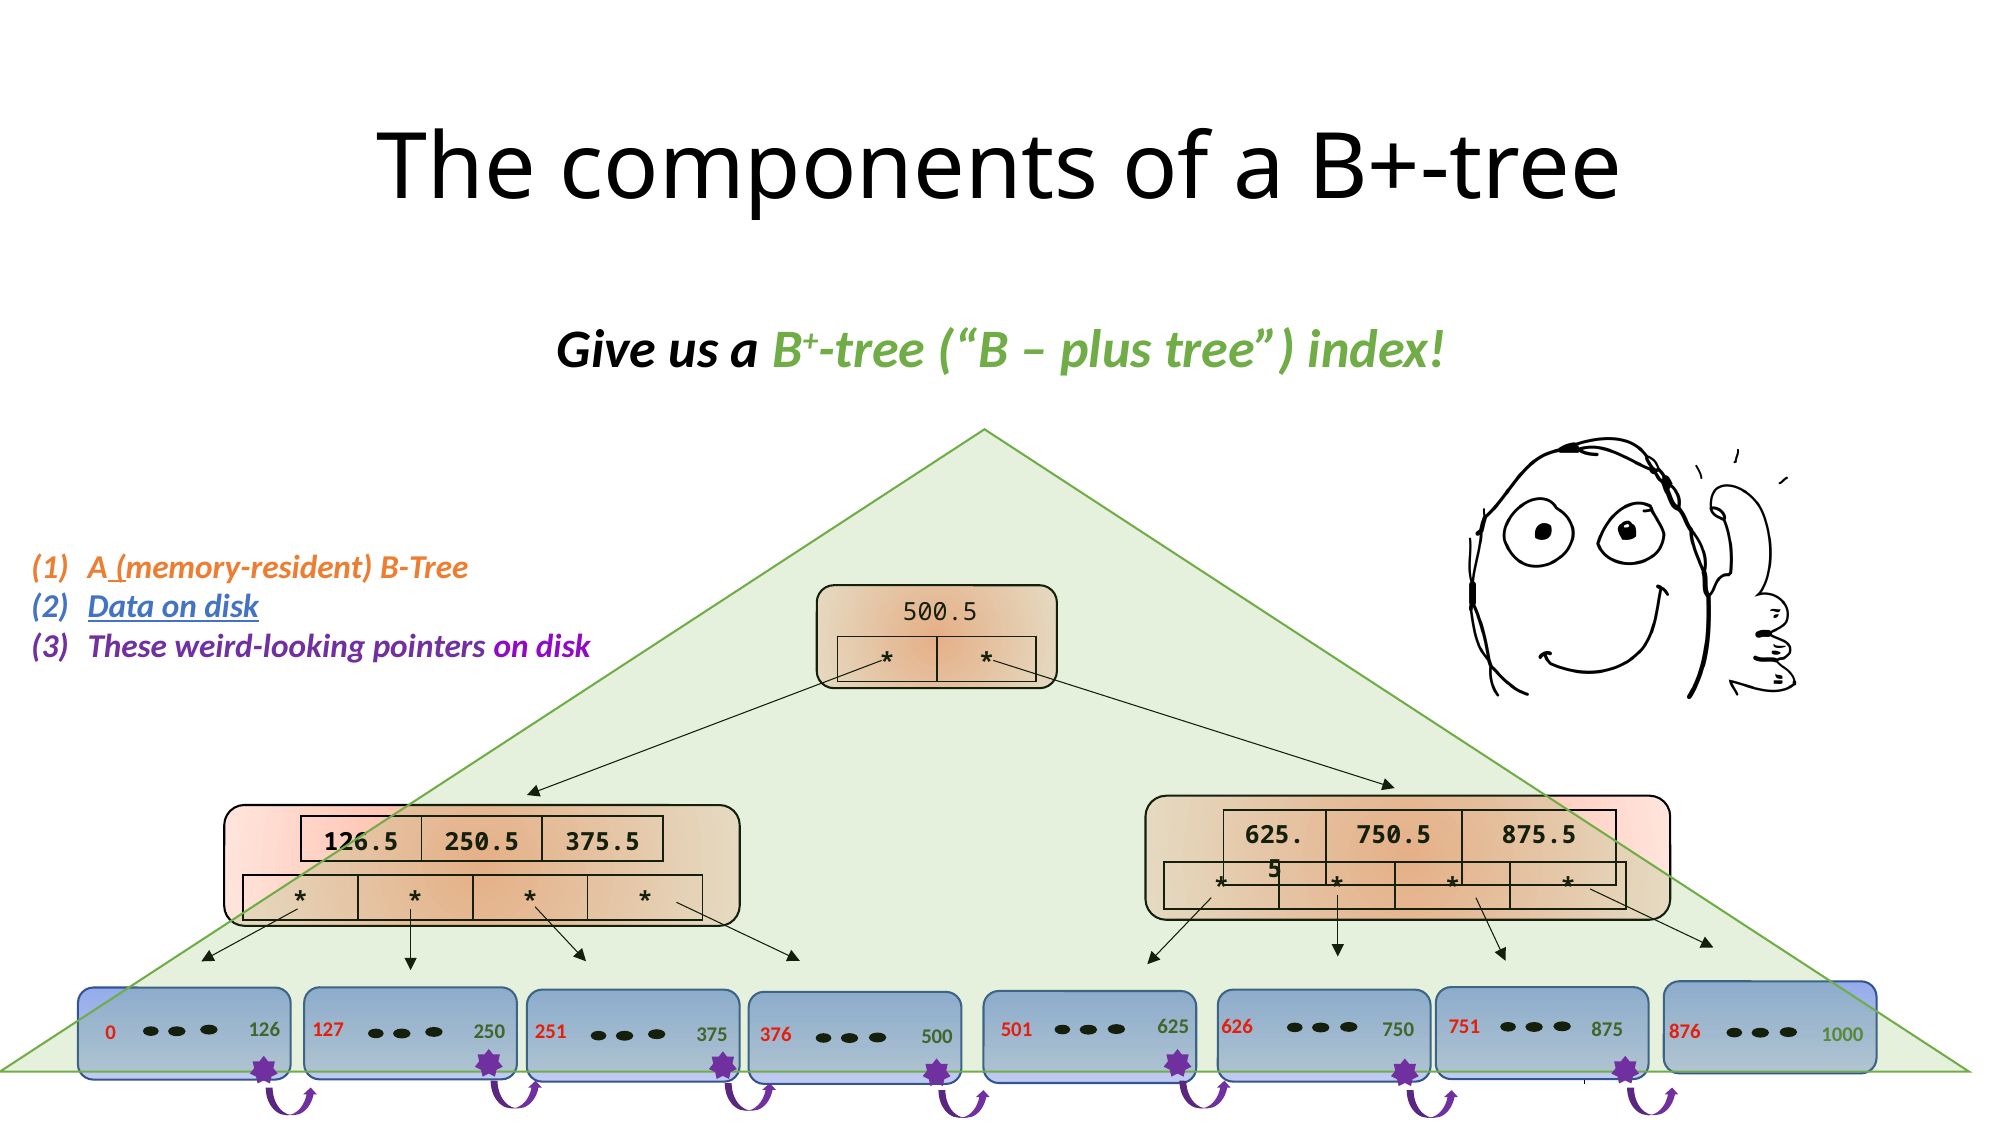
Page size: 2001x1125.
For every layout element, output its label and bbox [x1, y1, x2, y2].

text_box [0, 428, 1973, 1112]
text_box [541, 306, 1463, 386]
text_box [1626, 1086, 1681, 1117]
table_header [244, 876, 296, 908]
title [137, 59, 1863, 278]
table_header [1574, 811, 1615, 838]
table_header [302, 817, 386, 860]
picture [1468, 436, 1797, 700]
text_box [1405, 1088, 1461, 1119]
text_box [264, 1086, 320, 1117]
text_box [937, 1088, 993, 1119]
